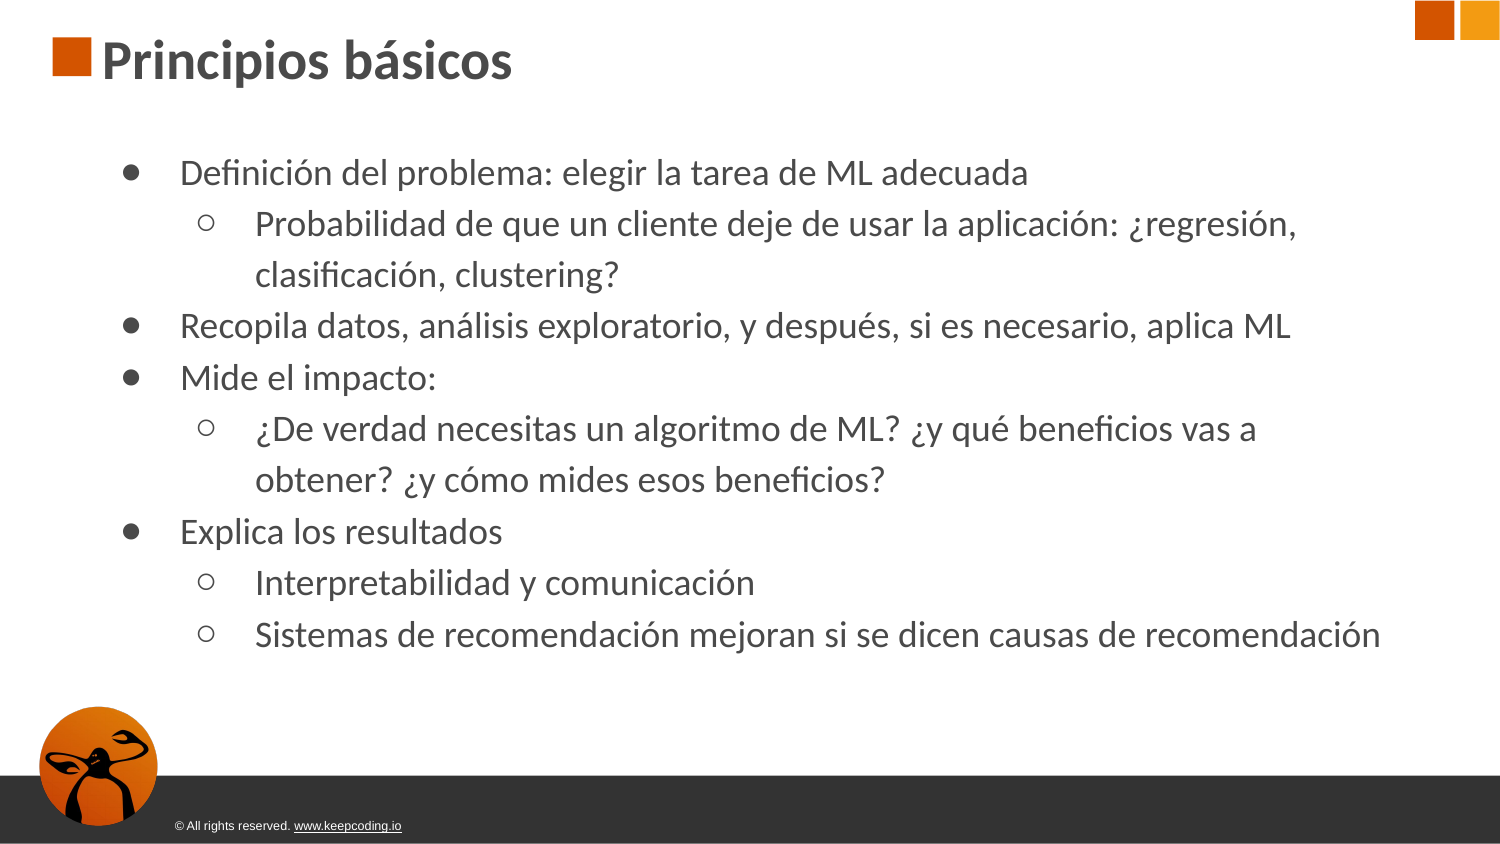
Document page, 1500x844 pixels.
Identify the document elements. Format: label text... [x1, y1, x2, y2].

text_box © All rights reserved. www.keepcoding.io [172, 816, 409, 834]
title Principios básicos [100, 21, 562, 139]
picture [0, 674, 246, 844]
list Definición del problema: elegir la tarea de ML adecuada Probabilidad de que un cliente deje de usar la aplicación: ¿regresión, clasificación, clustering? Recopila datos, análisis exploratorio, y después, si es necesario, aplica ML Mide el impacto: ¿De verdad necesitas un algoritmo de ML? ¿y qué beneficios vas a obtener? ¿y cómo mides esos beneficios? Explica los resultados Interpretabilidad y comunicación Sistemas de recomendación mejoran si se dicen causas de recomendación [26, 139, 1474, 655]
